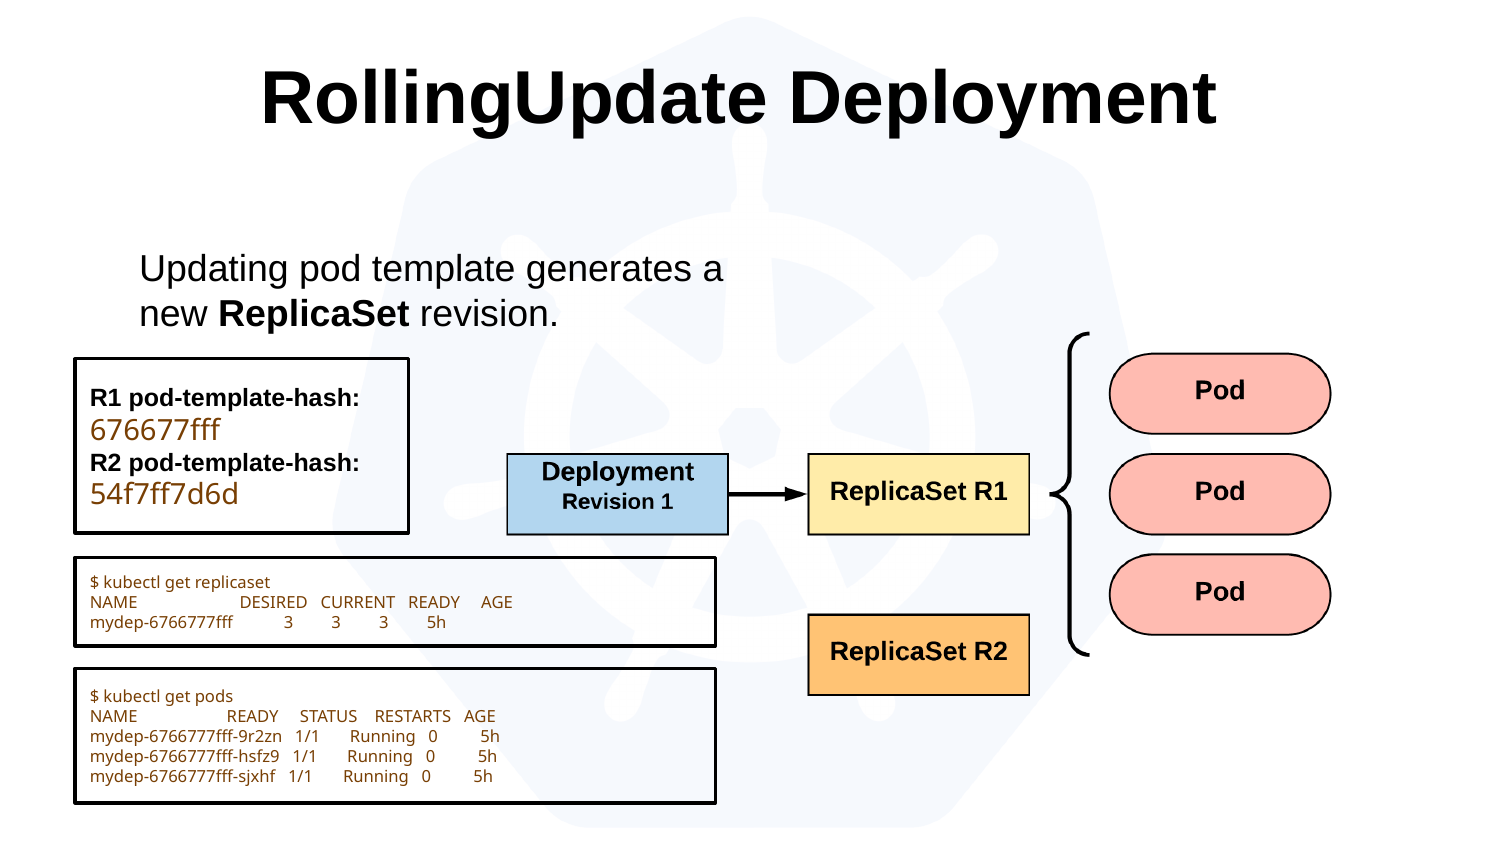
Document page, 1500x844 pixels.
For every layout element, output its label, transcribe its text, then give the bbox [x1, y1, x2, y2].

text_box RollingUpdate Deployment [74, 33, 1425, 175]
text_box R1 pod-template-hash: 676677fff R2 pod-template-hash: 54f7ff7d6d [74, 358, 409, 533]
text_box $ kubectl get pods NAME READY STATUS RESTARTS AGE mydep-6766777fff-9r2zn 1/1 Running 0 5h mydep-6766777fff-hsfz9 1/1 Running 0 5h mydep-6766777fff-sjxhf 1/1 Running 0 5h [75, 668, 716, 804]
text_box $ kubectl get replicaset NAME DESIRED CURRENT READY AGE mydep-6766777fff 3 3 3 5h [75, 557, 462, 646]
text_box Updating pod template generates a new ReplicaSet revision. [124, 229, 765, 338]
picture [467, 292, 1371, 735]
